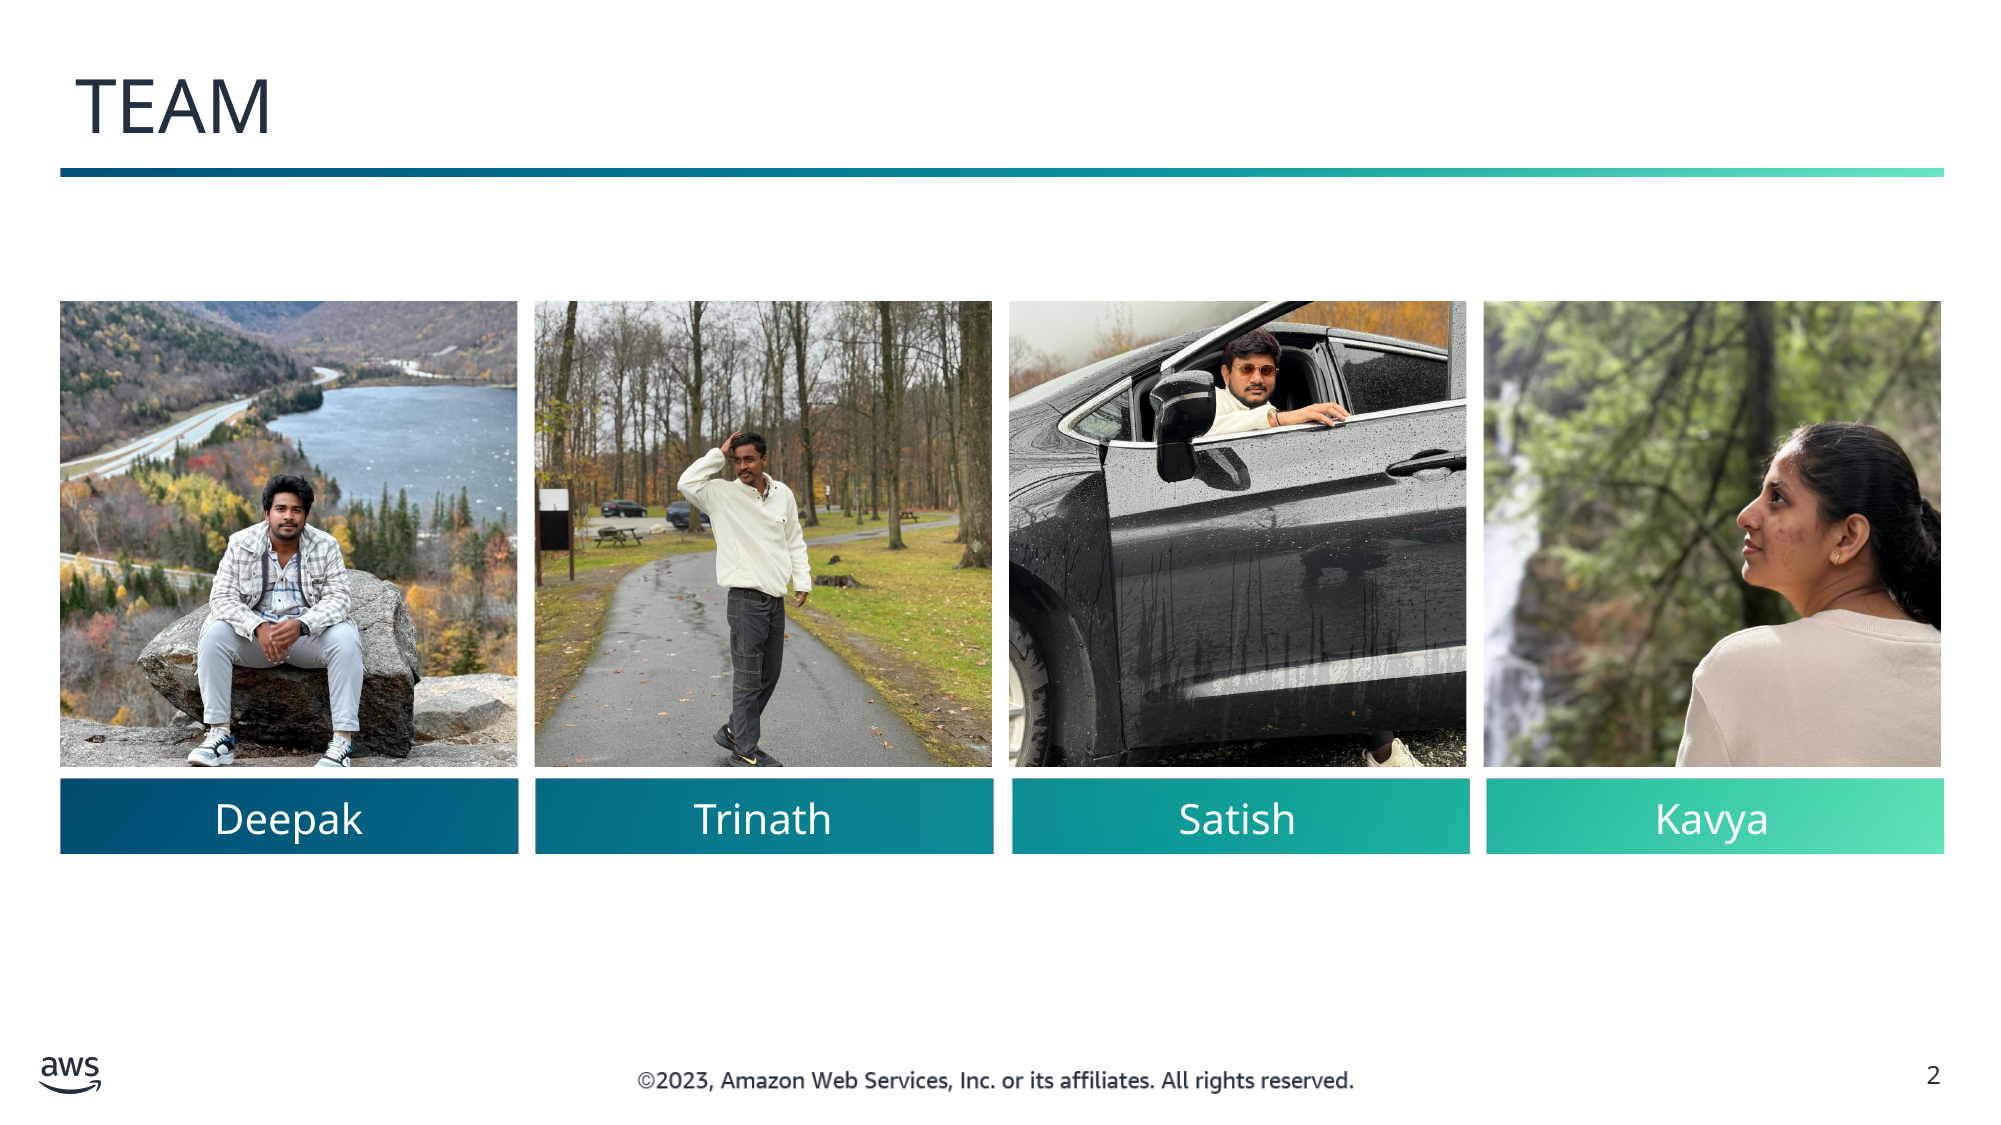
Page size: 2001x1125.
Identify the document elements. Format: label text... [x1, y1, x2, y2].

list Deepak [60, 781, 518, 854]
list Kavya [1483, 781, 1941, 854]
slide_number 2 [1861, 1057, 1941, 1095]
picture [1008, 300, 1467, 767]
list Satish [1009, 781, 1467, 854]
title TEAM [60, 49, 1941, 170]
picture [1483, 300, 1942, 767]
picture [470, 778, 1944, 854]
picture [59, 300, 518, 767]
list Trinath [534, 781, 992, 854]
picture [534, 300, 993, 767]
picture [39, 1057, 101, 1094]
picture [681, 168, 1944, 177]
picture [621, 1057, 1378, 1109]
